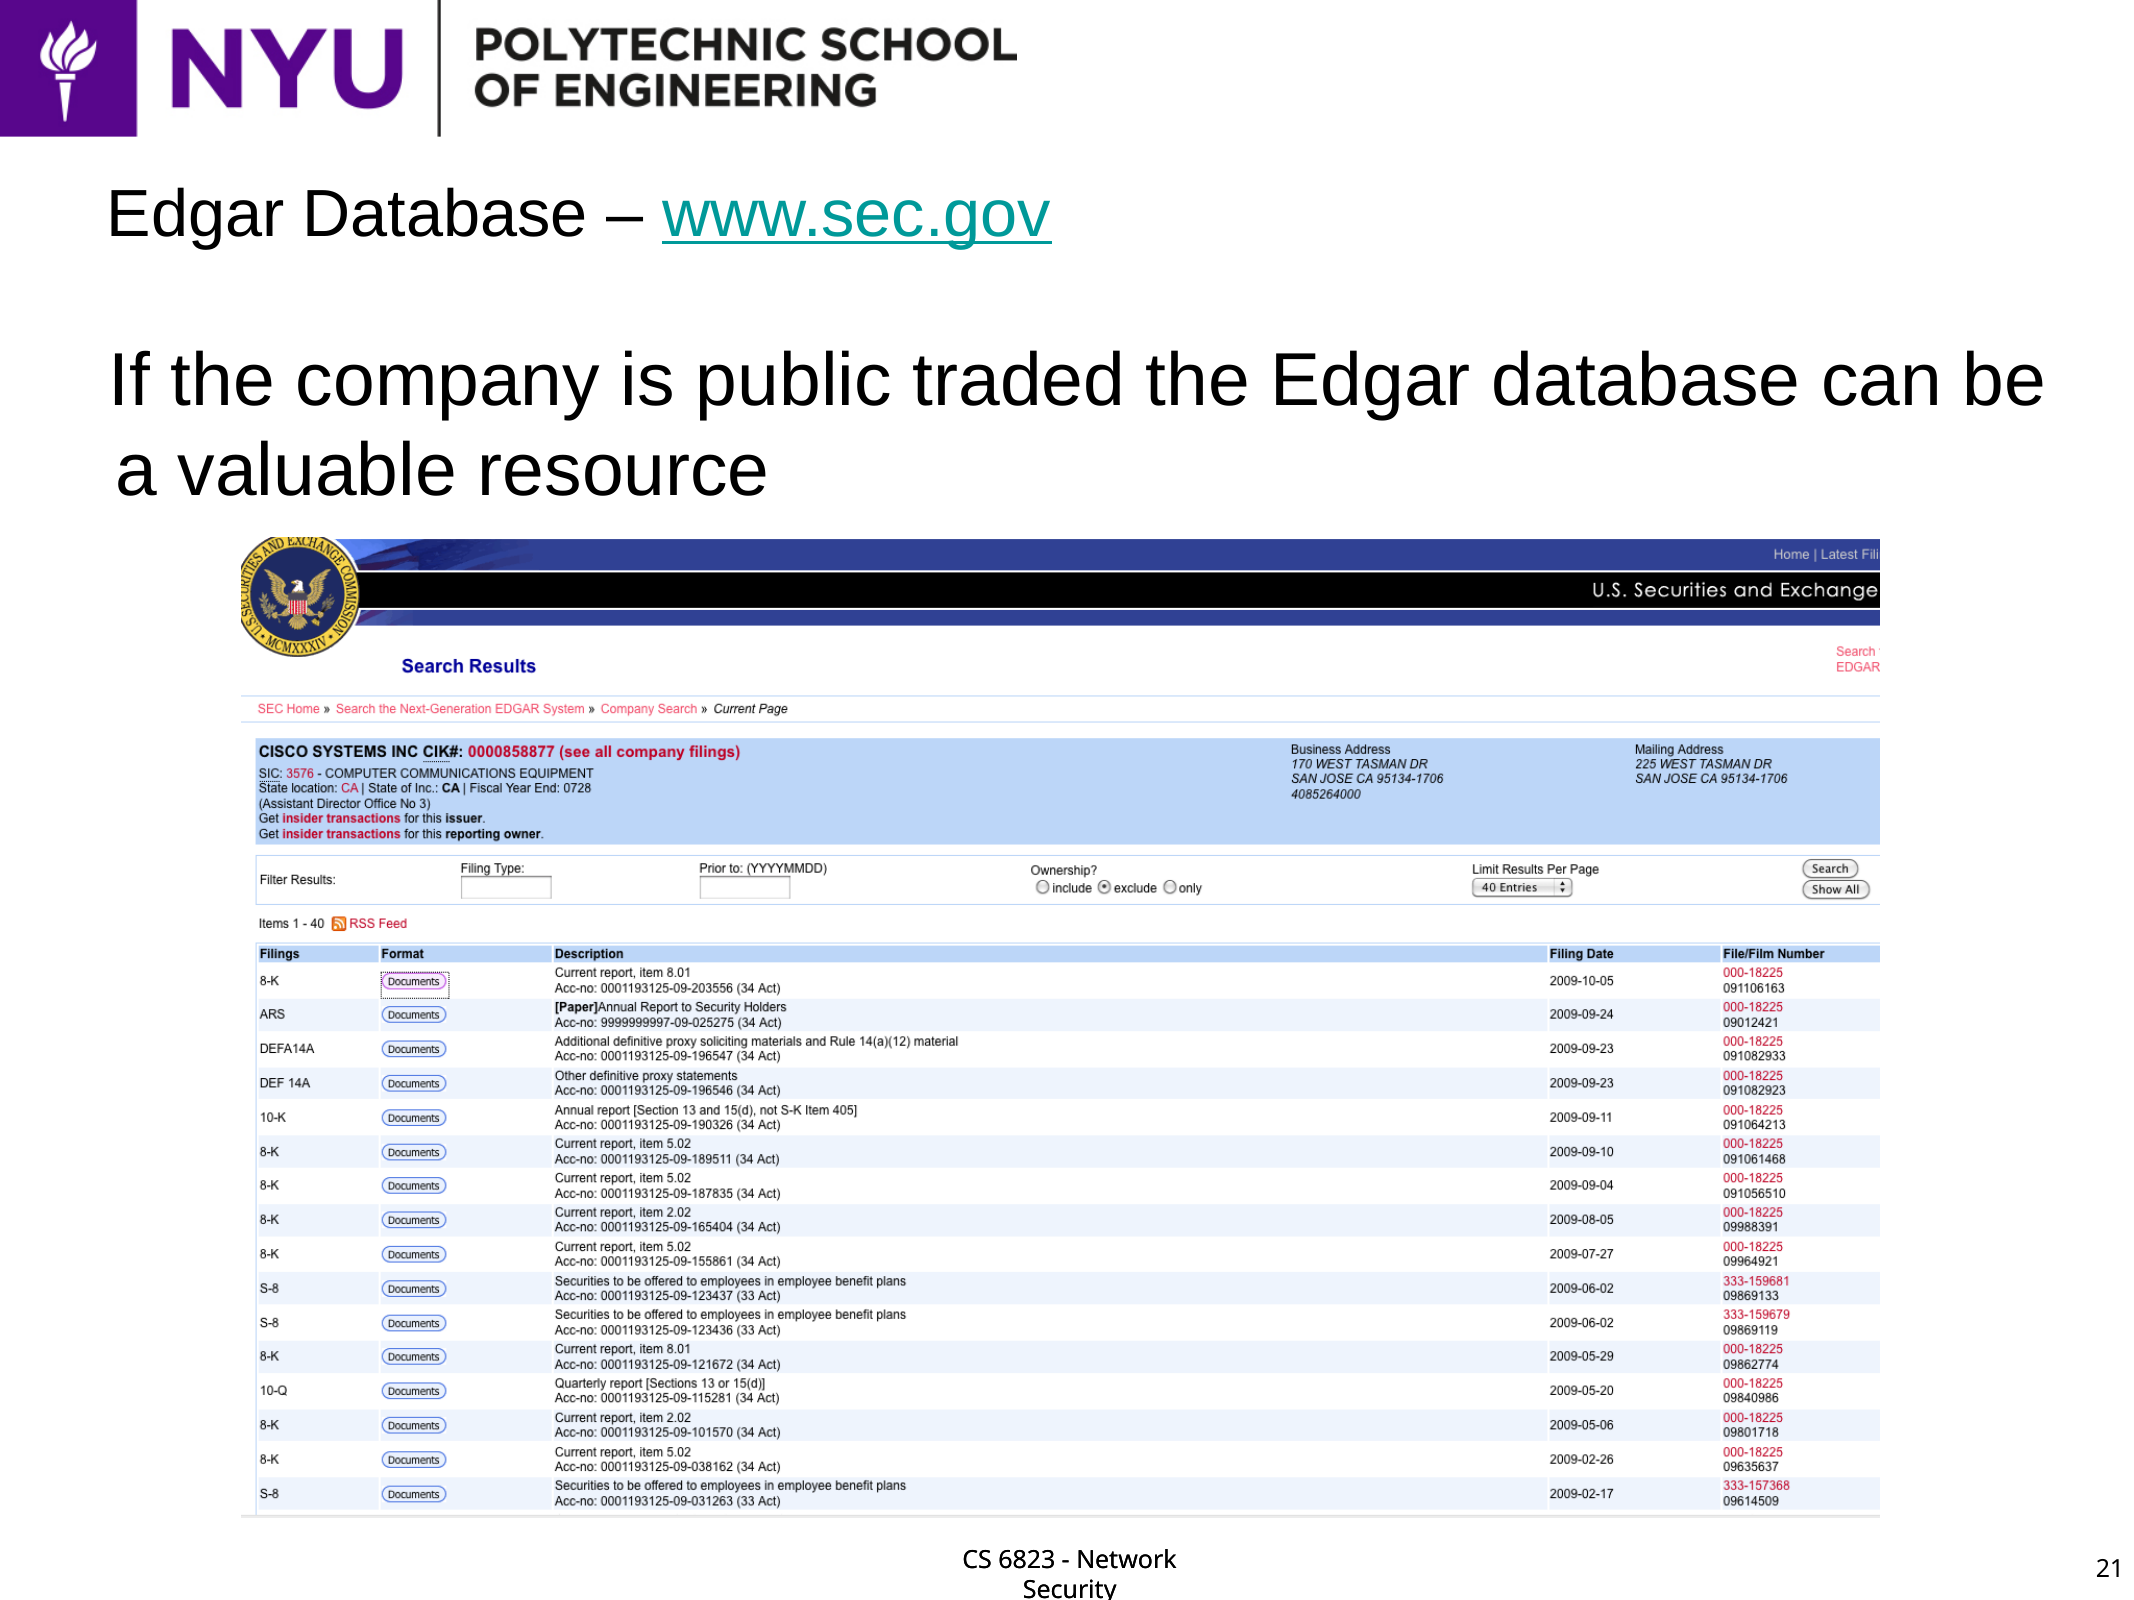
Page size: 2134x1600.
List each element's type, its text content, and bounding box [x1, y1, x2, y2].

picture [241, 537, 1880, 1518]
text_box 21 [2042, 1552, 2134, 1586]
title Edgar Database – www.sec.gov [91, 162, 2012, 261]
picture [0, 0, 1017, 138]
text_box CS 6823 - Network Security [912, 1559, 1228, 1589]
list If the company is public traded the Edgar database can be a valuable resource [93, 322, 2084, 850]
